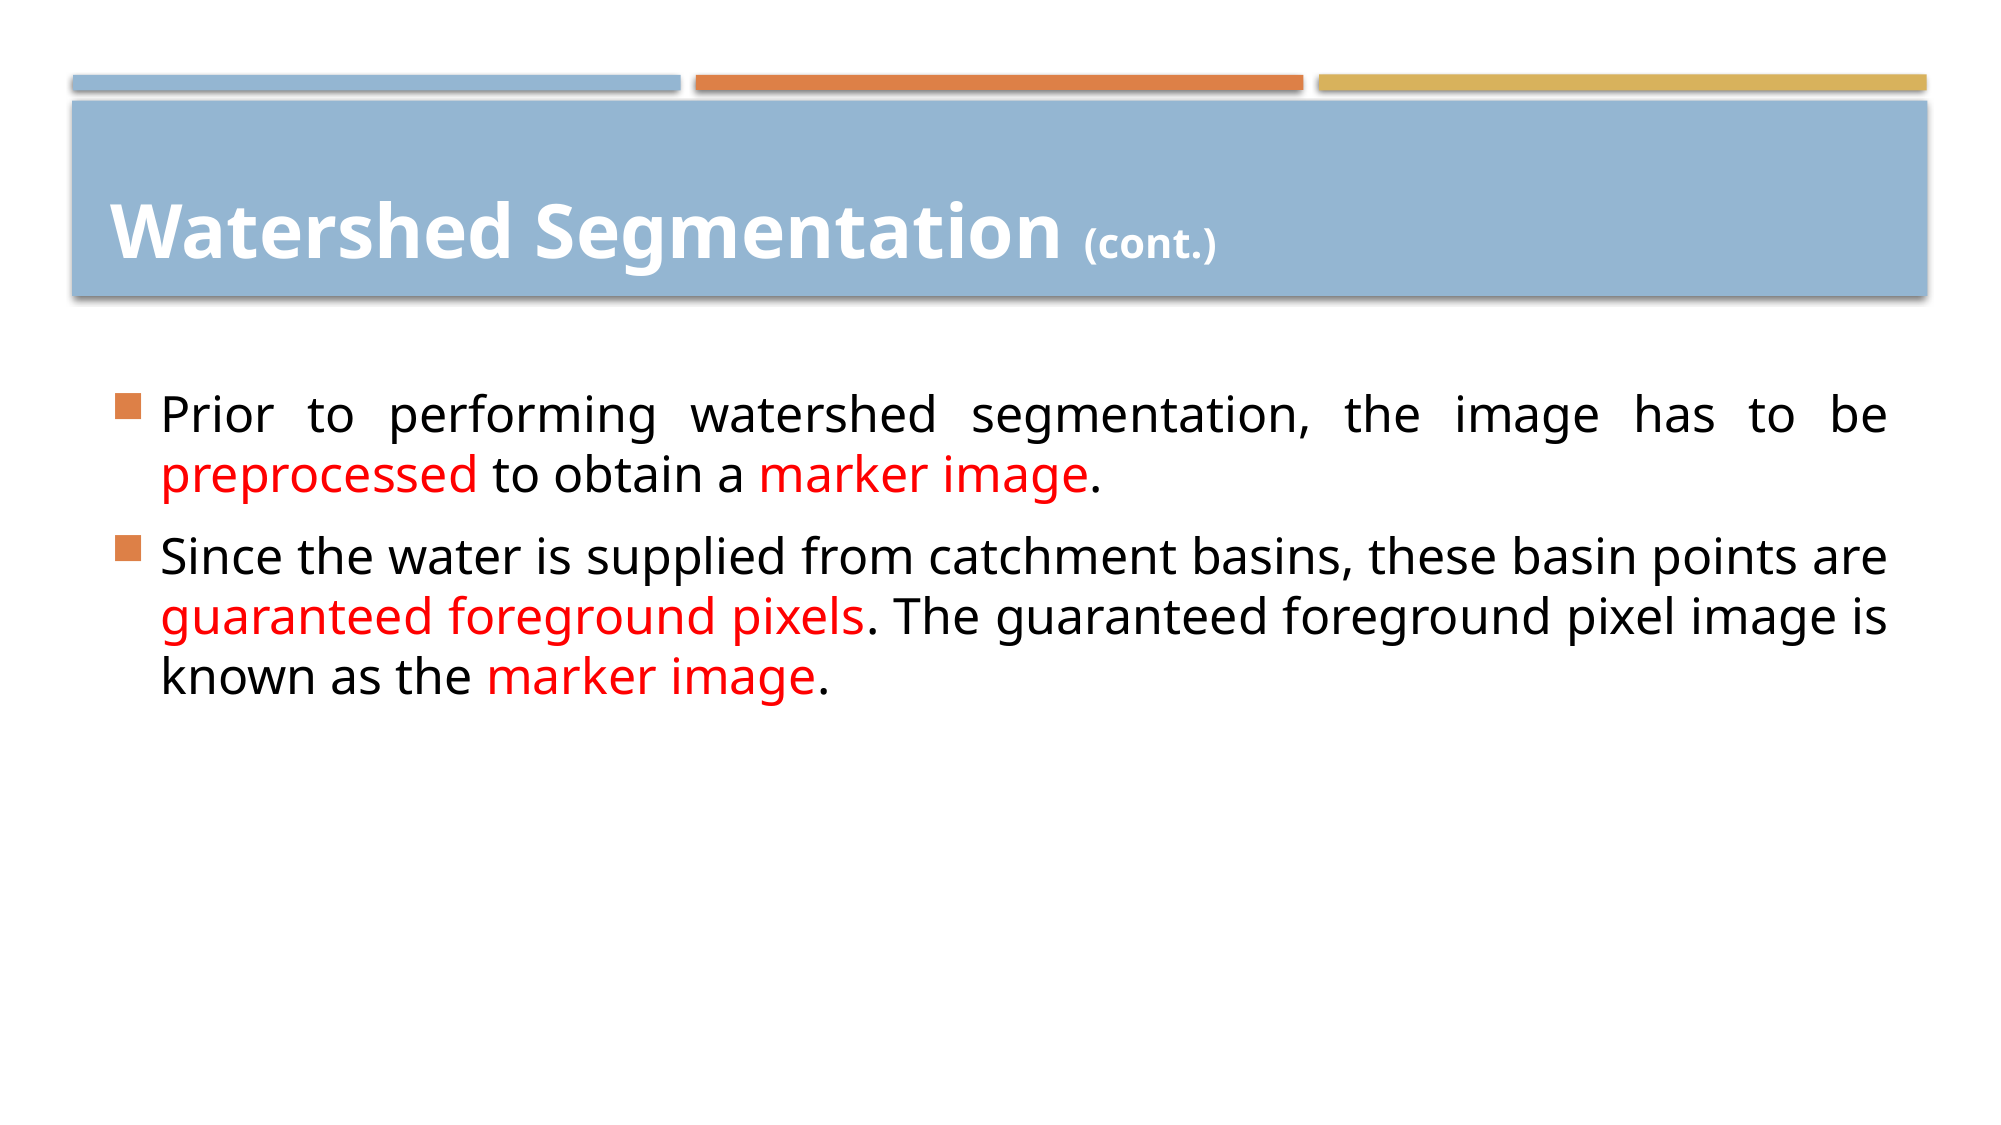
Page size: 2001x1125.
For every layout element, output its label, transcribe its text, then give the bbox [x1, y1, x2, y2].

list Prior to performing watershed segmentation, the image has to be preprocessed to obtain a marker image. Since the water is supplied from catchment basins, these basin points are guaranteed foreground pixels. The guaranteed foreground pixel image is known as the marker image. [95, 357, 1905, 977]
title Watershed Segmentation (cont.) [95, 115, 1905, 282]
